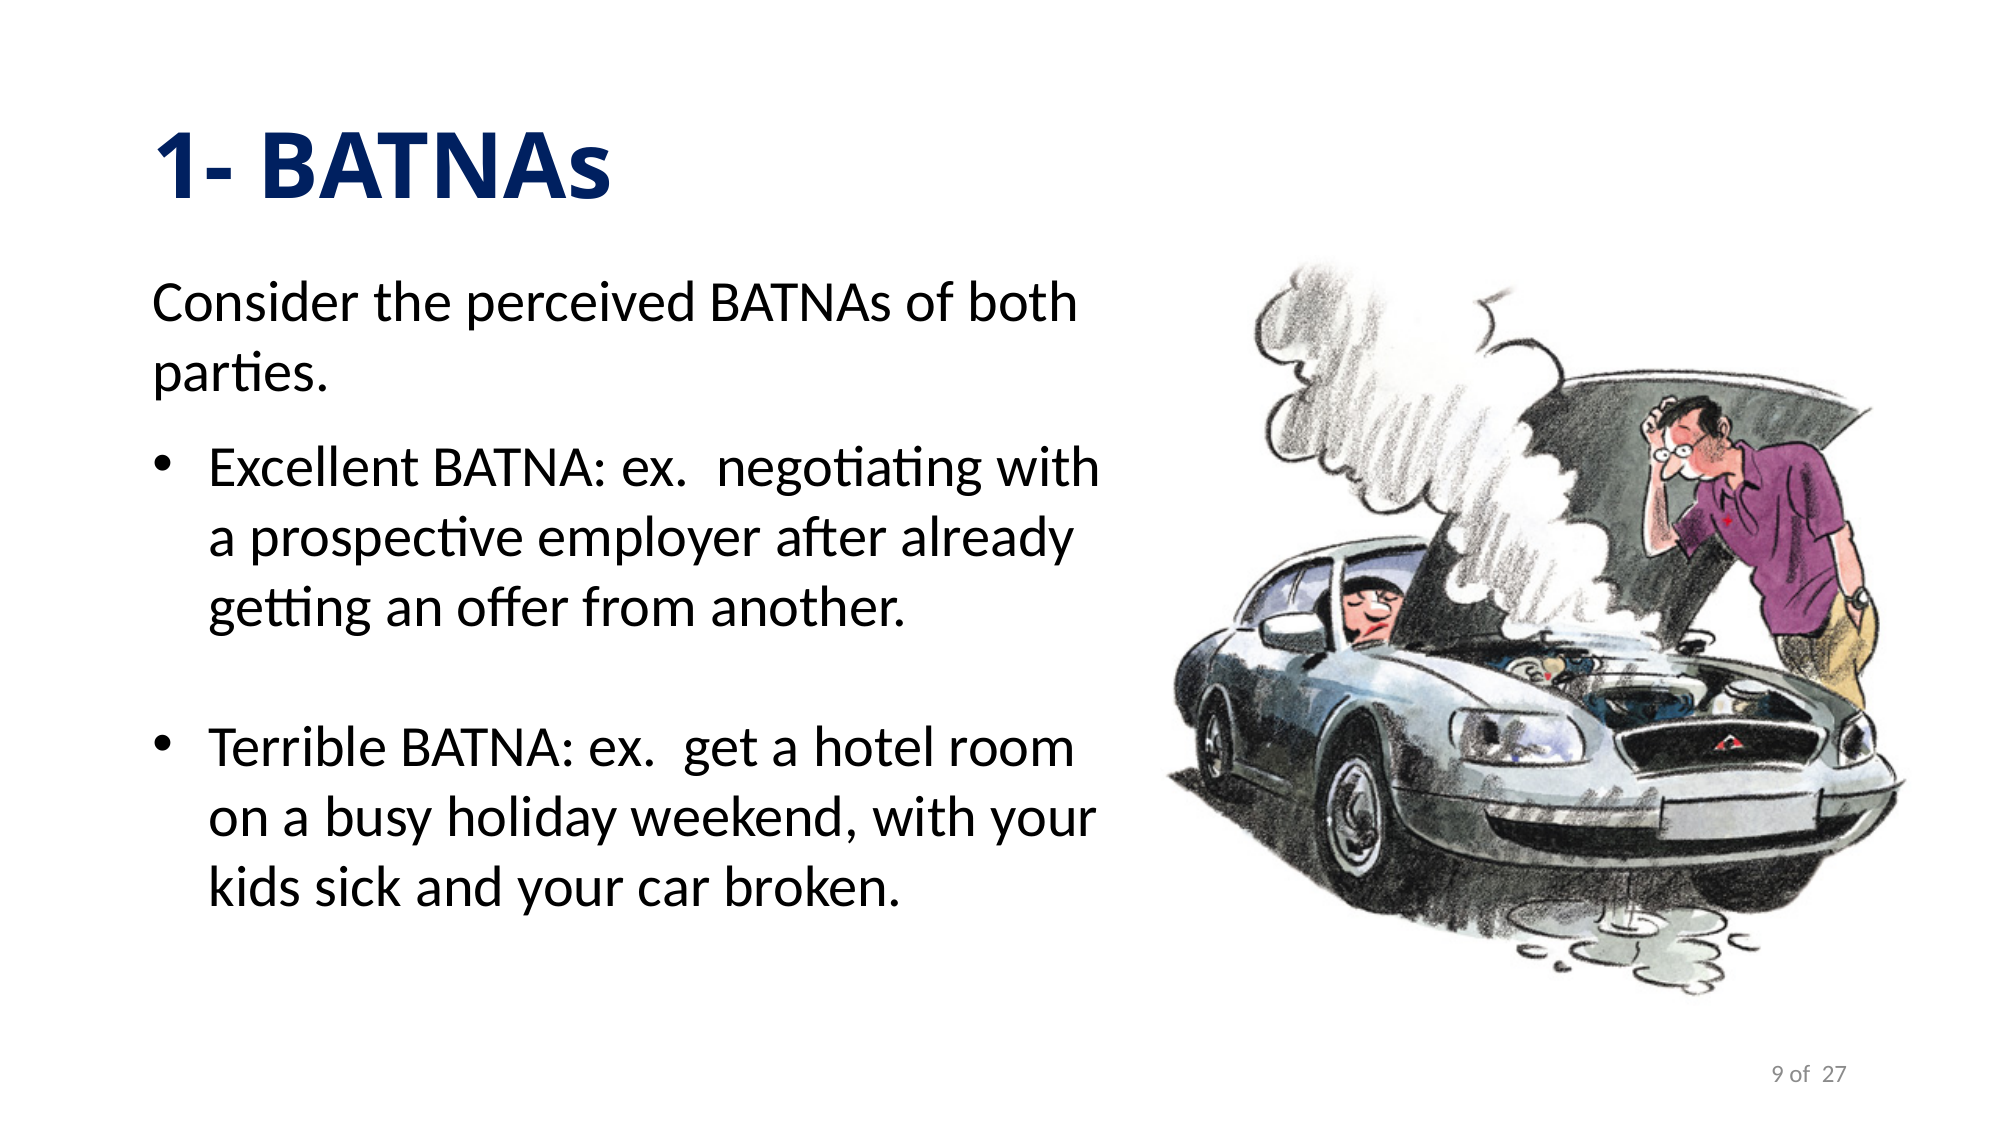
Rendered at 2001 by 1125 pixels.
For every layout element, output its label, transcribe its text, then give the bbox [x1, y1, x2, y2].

slide_number 9 [1412, 1042, 1863, 1103]
picture [1160, 255, 1916, 1006]
title 1- BATNAs [137, 59, 1863, 278]
text_box Consider the perceived BATNAs of both parties. Excellent BATNA: ex. negotiating with a prospective employer after already getting an offer from another. Terrible BATNA: ex. get a hotel room on a busy holiday weekend, with your kids sick and your car broken. [137, 255, 1126, 995]
